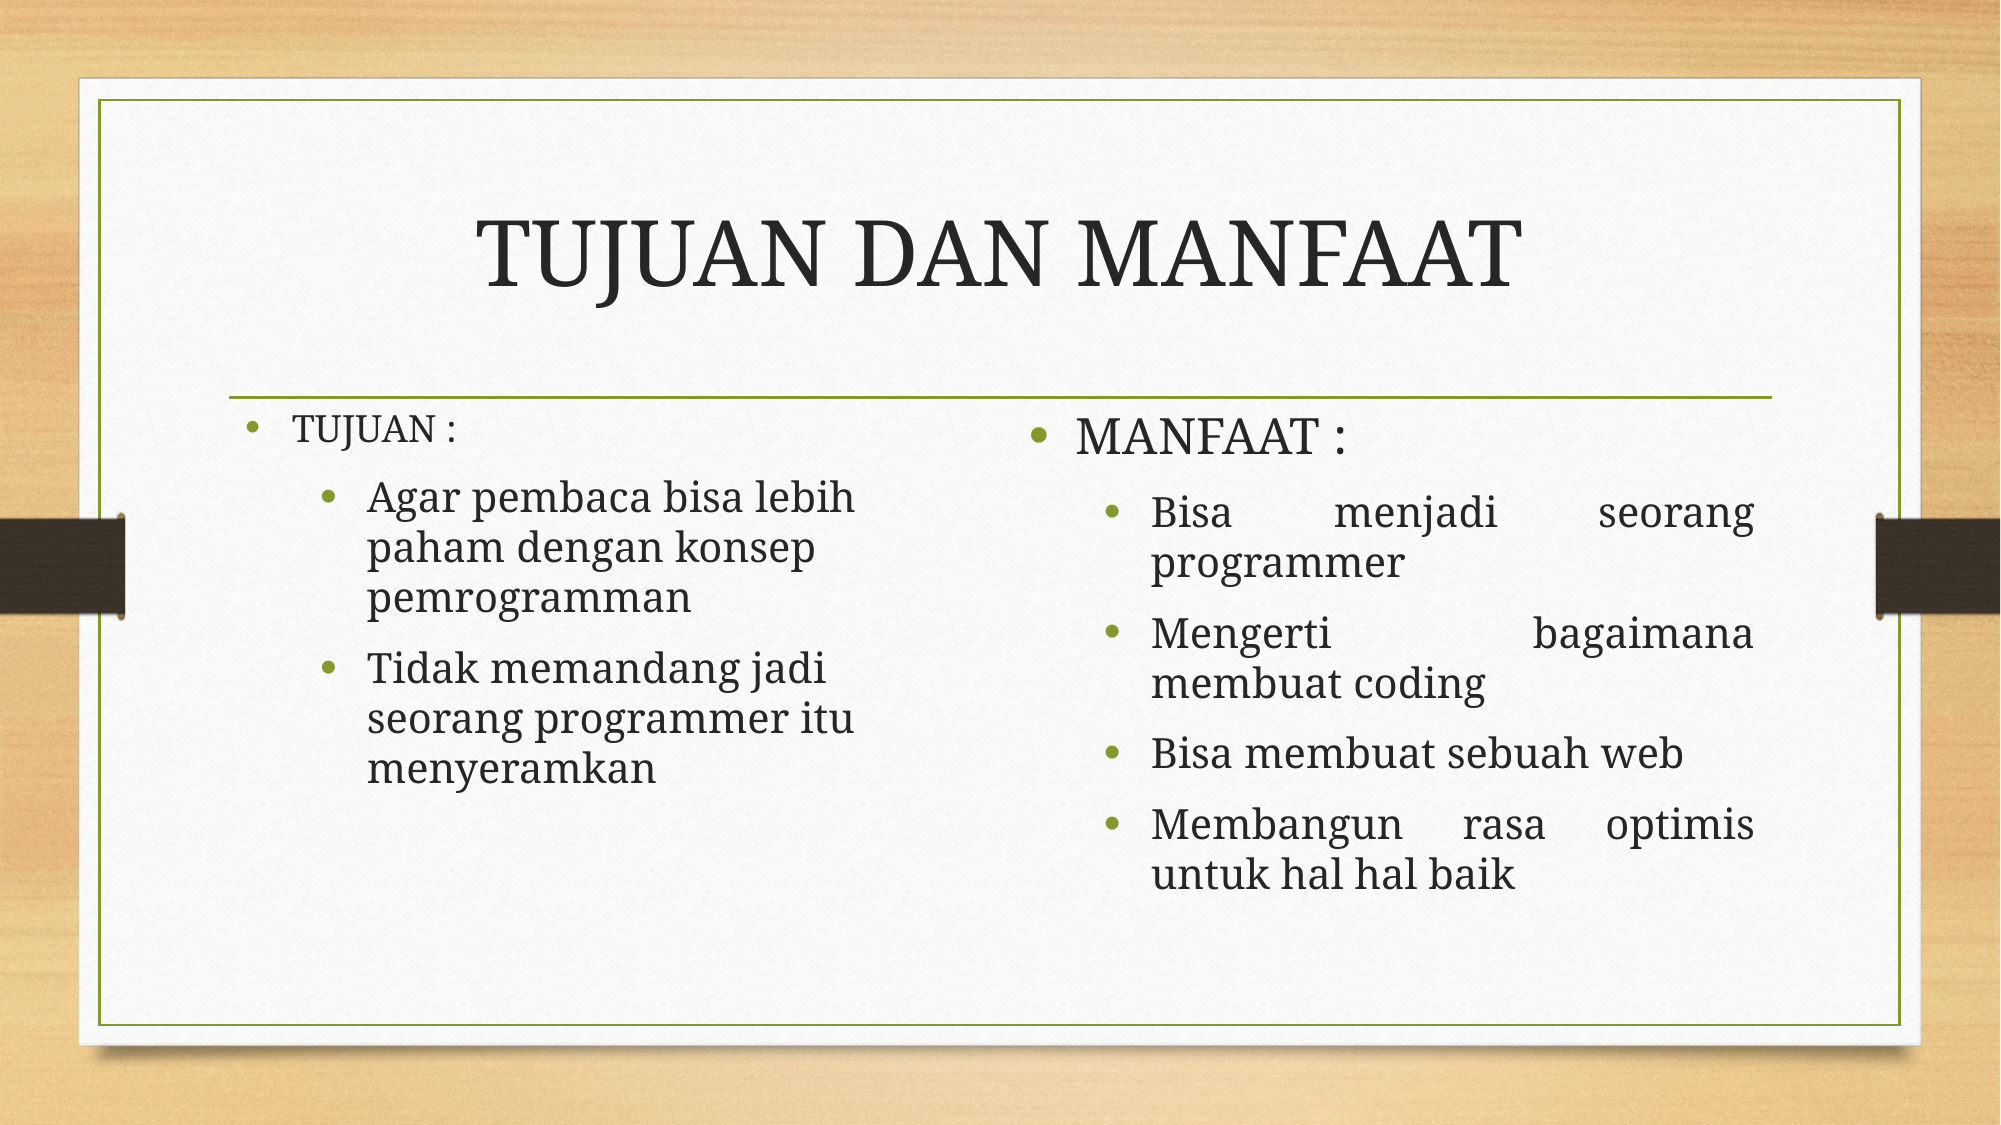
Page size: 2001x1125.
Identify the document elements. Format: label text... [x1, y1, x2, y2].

title TUJUAN DAN MANFAAT [212, 183, 1788, 316]
list MANFAAT : Bisa menjadi seorang programmer Mengerti bagaimana membuat coding Bisa membuat sebuah web Membangun rasa optimis untuk hal hal baik [1013, 397, 1770, 963]
picture [0, 0, 2001, 1125]
list TUJUAN : Agar pembaca bisa lebih paham dengan konsep pemrogramman Tidak memandang jadi seorang programmer itu menyeramkan [230, 397, 987, 963]
